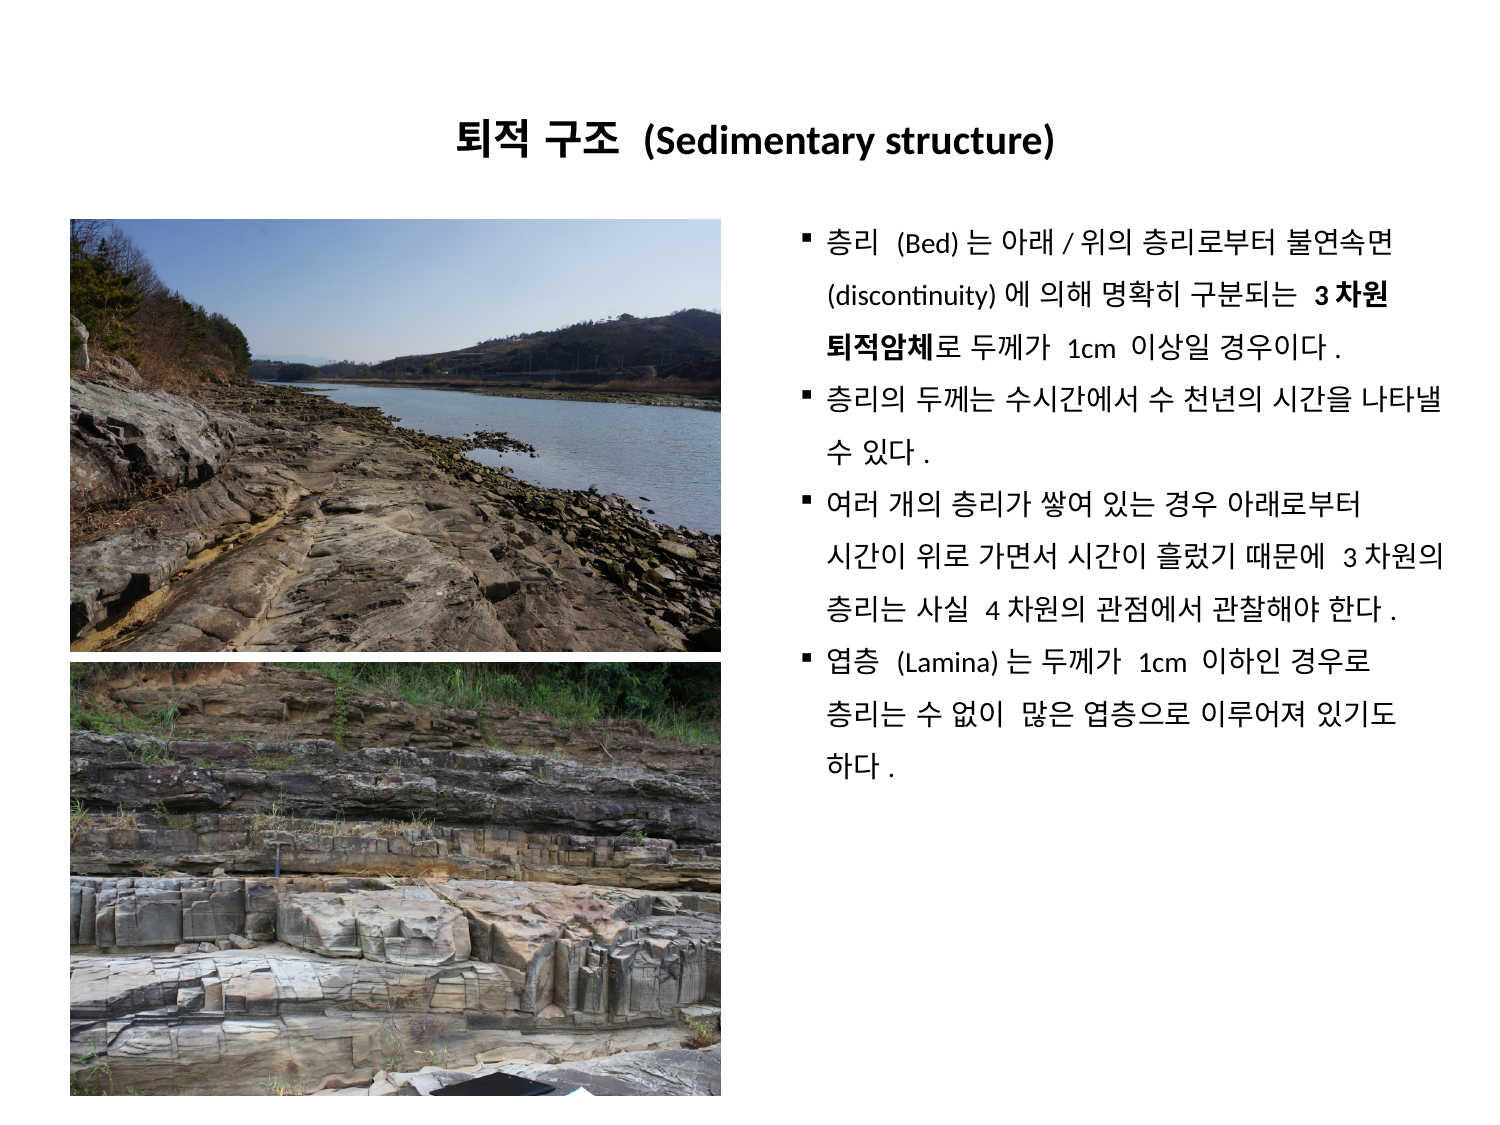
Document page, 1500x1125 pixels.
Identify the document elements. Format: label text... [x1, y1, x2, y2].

picture [70, 219, 721, 652]
list 퇴적 구조 (Sedimentary structure) [46, 99, 1465, 176]
list 층리 (Bed)는 아래/위의 층리로부터 불연속면 (discontinuity)에 의해 명확히 구분되는 3차원 퇴적암체로 두께가 1cm 이상일 경우이다. 층리의 두께는 수시간에서 수 천년의 시간을 나타낼 수 있다. 여러 개의 층리가 쌓여 있는 경우 아래로부터 시간이 위로 가면서 시간이 흘렀기 때문에 3차원의 층리는 사실 4차원의 관점에서 관찰해야 한다. 엽층 (Lamina)는 두께가 1cm 이하인 경우로 층리는 수 없이 많은 엽층으로 이루어져 있기도 하다. [785, 199, 1465, 1092]
picture [70, 661, 721, 1096]
